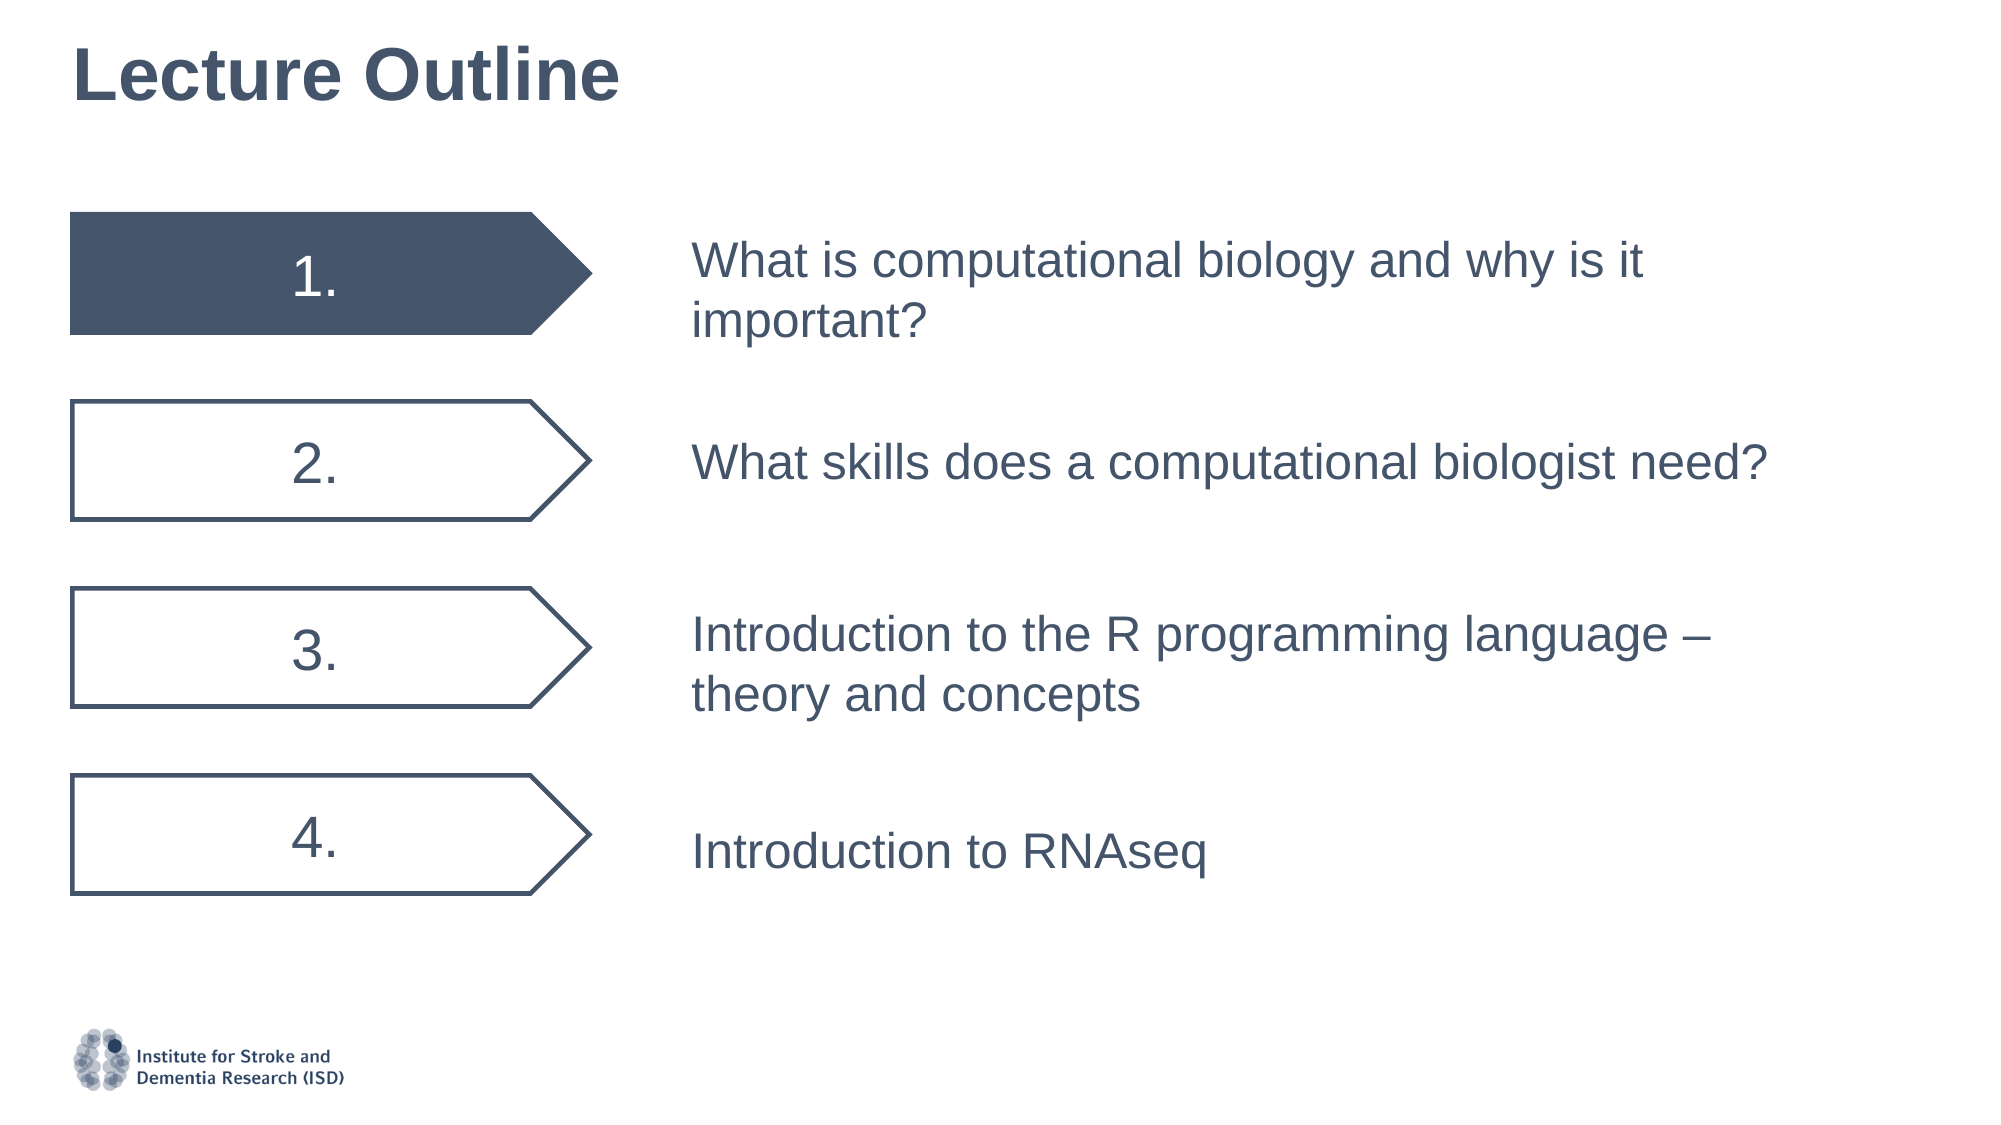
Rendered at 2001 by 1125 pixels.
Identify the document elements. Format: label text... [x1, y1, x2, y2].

text_box What skills does a computational biologist need? [676, 422, 1813, 498]
text_box 4. [71, 774, 591, 895]
text_box What is computational biology and why is it important? [676, 219, 1813, 355]
title Lecture Outline [72, 36, 1876, 167]
text_box 2. [71, 400, 591, 521]
text_box Introduction to RNAseq [676, 811, 1813, 887]
picture [72, 1027, 366, 1091]
text_box 1. [71, 213, 591, 334]
text_box Introduction to the R programming language – theory and concepts [676, 594, 1813, 729]
text_box 3. [71, 587, 591, 708]
